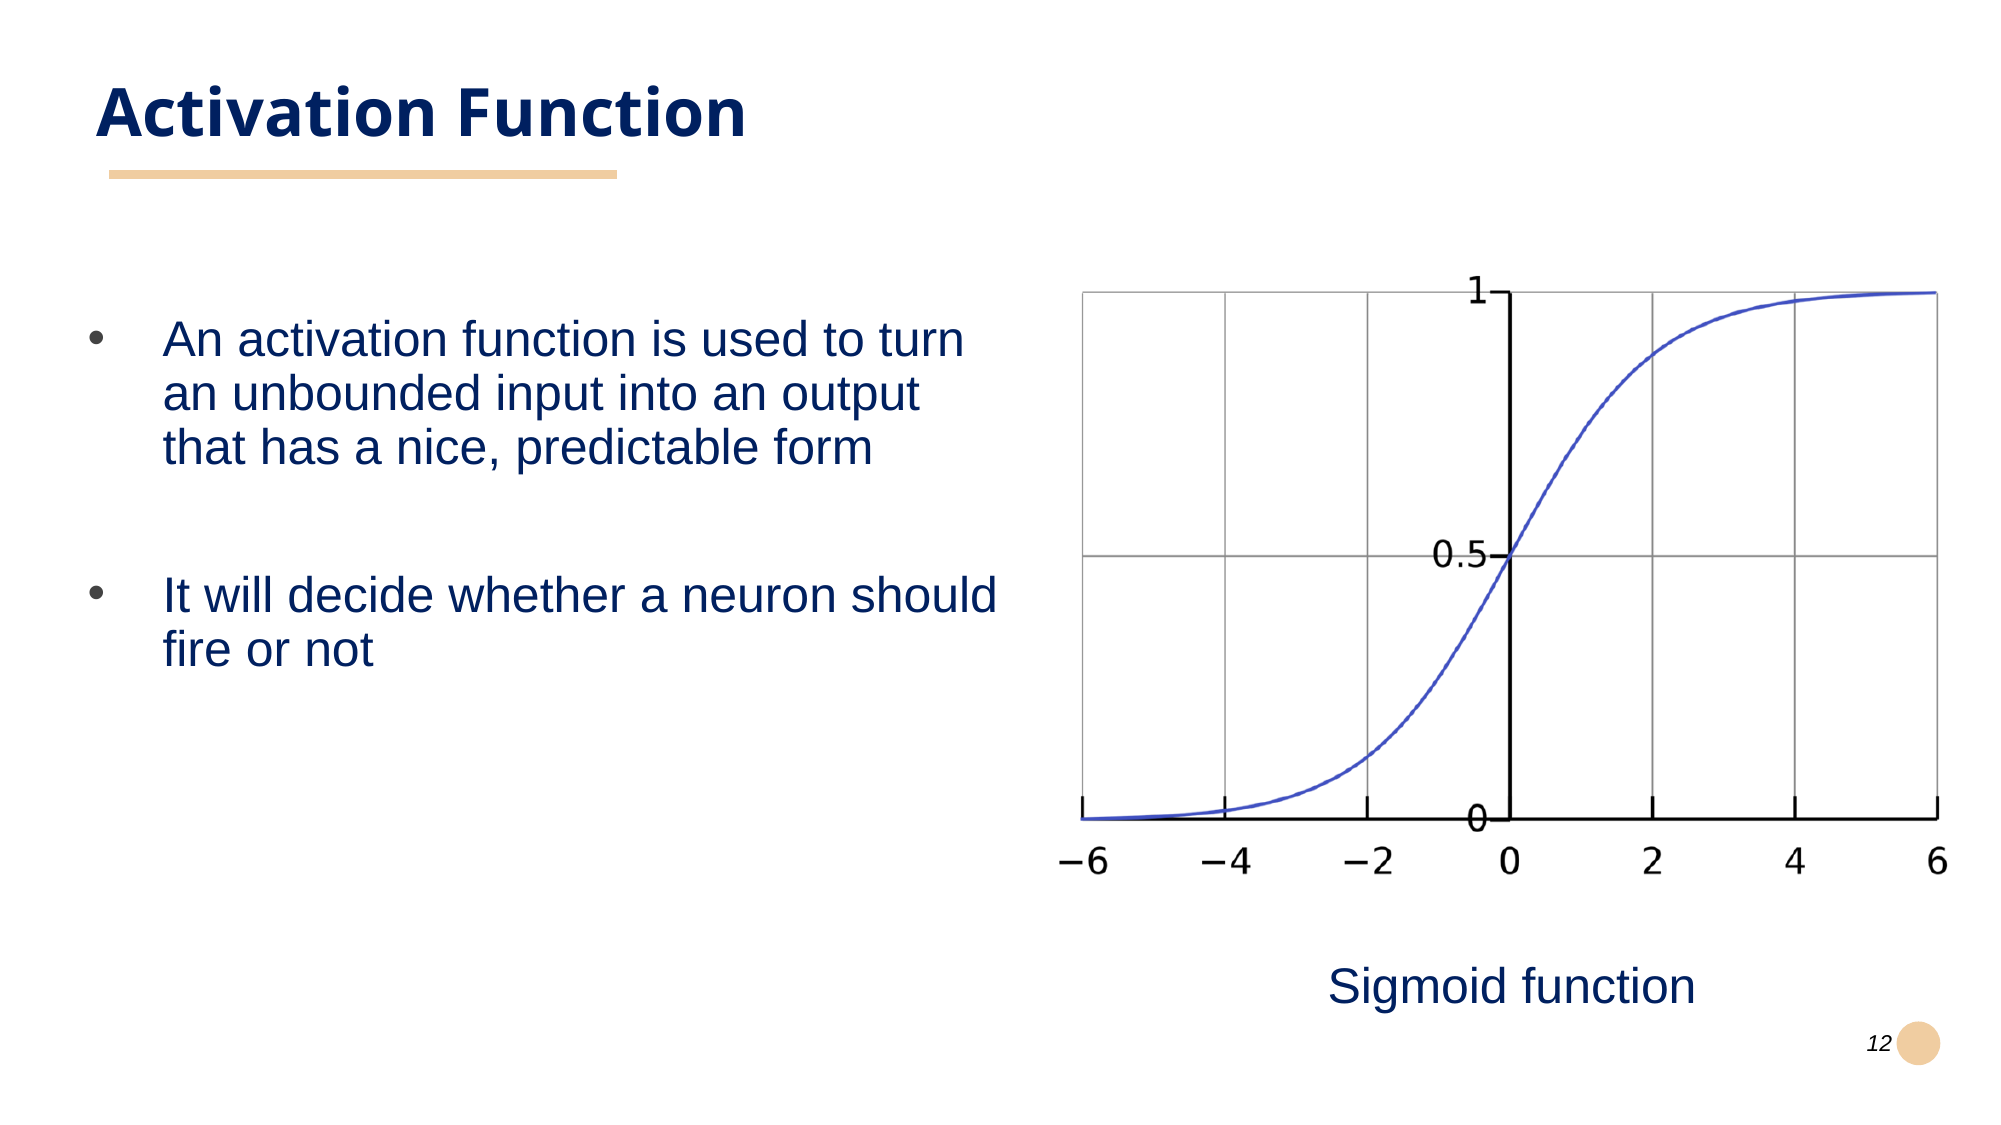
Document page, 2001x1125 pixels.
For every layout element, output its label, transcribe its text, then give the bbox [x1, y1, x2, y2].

picture [1019, 252, 2000, 907]
text_box Activation Function [81, 56, 1486, 175]
list An activation function is used to turn an unbounded input into an output that has a nice, predictable form It will decide whether a neuron should fire or not [45, 293, 1020, 1071]
text_box Sigmoid function [1285, 940, 1743, 1029]
